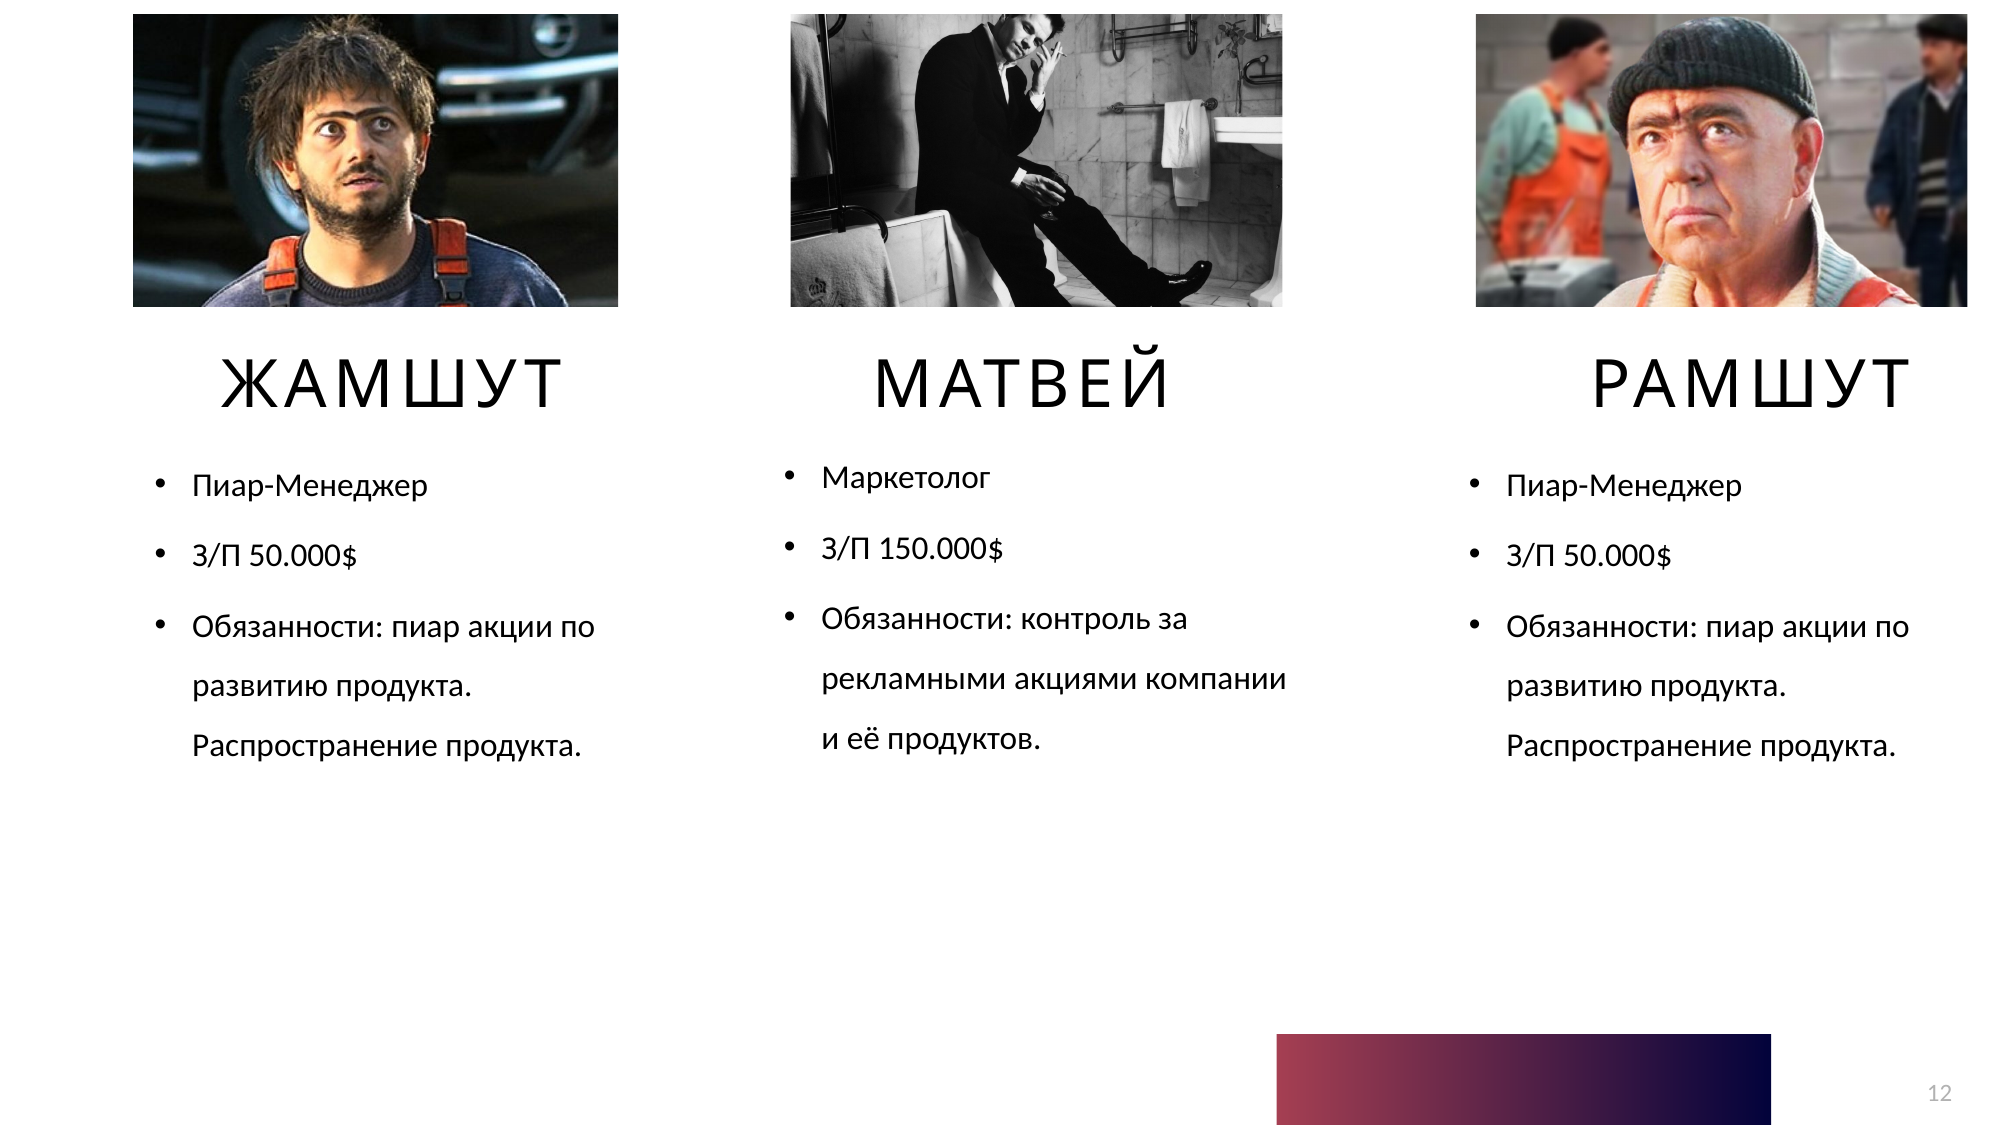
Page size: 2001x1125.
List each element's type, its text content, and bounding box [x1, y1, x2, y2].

text_box жамшут [221, 333, 632, 428]
picture [1475, 14, 1968, 307]
slide_number 12 [1894, 1091, 1968, 1121]
text_box рамшут [1590, 333, 2000, 428]
text_box Пиар-Менеджер З/П 50.000$ Обязанности: пиар акции по развитию продукта. Распространение продукта. [154, 435, 660, 1091]
list Маркетолог З/П 150.000$ Обязанности: контроль за рекламными акциями компании и её продуктов. [784, 428, 1289, 1084]
title Матвей [872, 333, 1283, 428]
text_box Пиар-Менеджер З/П 50.000$ Обязанности: пиар акции по развитию продукта. Распространение продукта. [1469, 435, 1974, 1091]
picture [790, 14, 1283, 307]
picture [126, 14, 619, 307]
